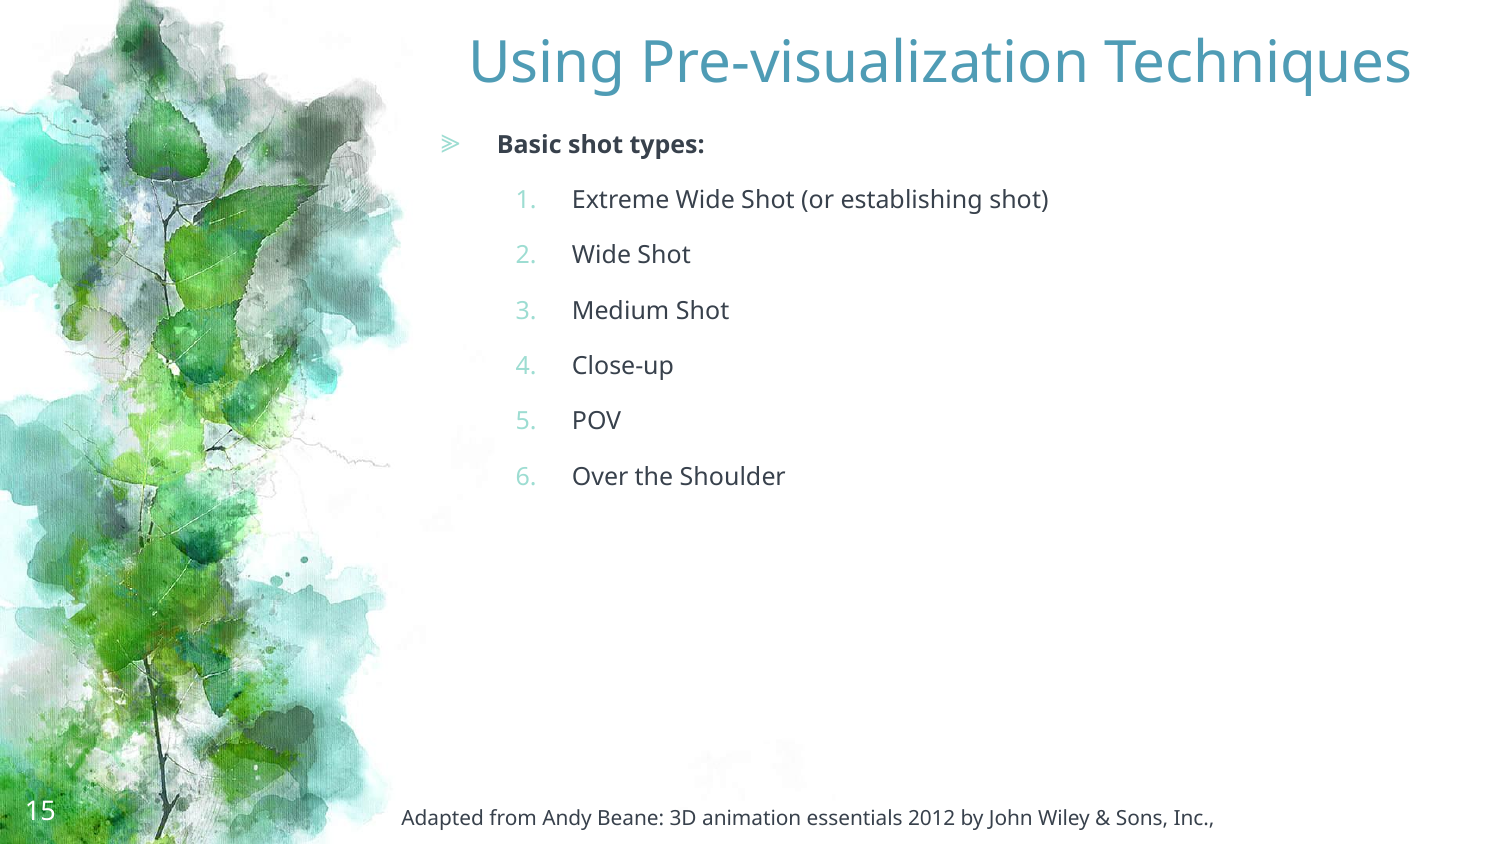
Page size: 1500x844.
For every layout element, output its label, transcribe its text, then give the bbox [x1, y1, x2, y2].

picture [0, 0, 1500, 844]
slide_number 15 [24, 779, 115, 844]
text_box Adapted from Andy Beane: 3D animation essentials 2012 by John Wiley & Sons, Inc., [386, 796, 1278, 832]
title Using Pre-visualization Techniques [468, 33, 1425, 94]
list Basic shot types: Extreme Wide Shot (or establishing shot) Wide Shot Medium Shot Close-up POV Over the Shoulder [421, 123, 1430, 692]
